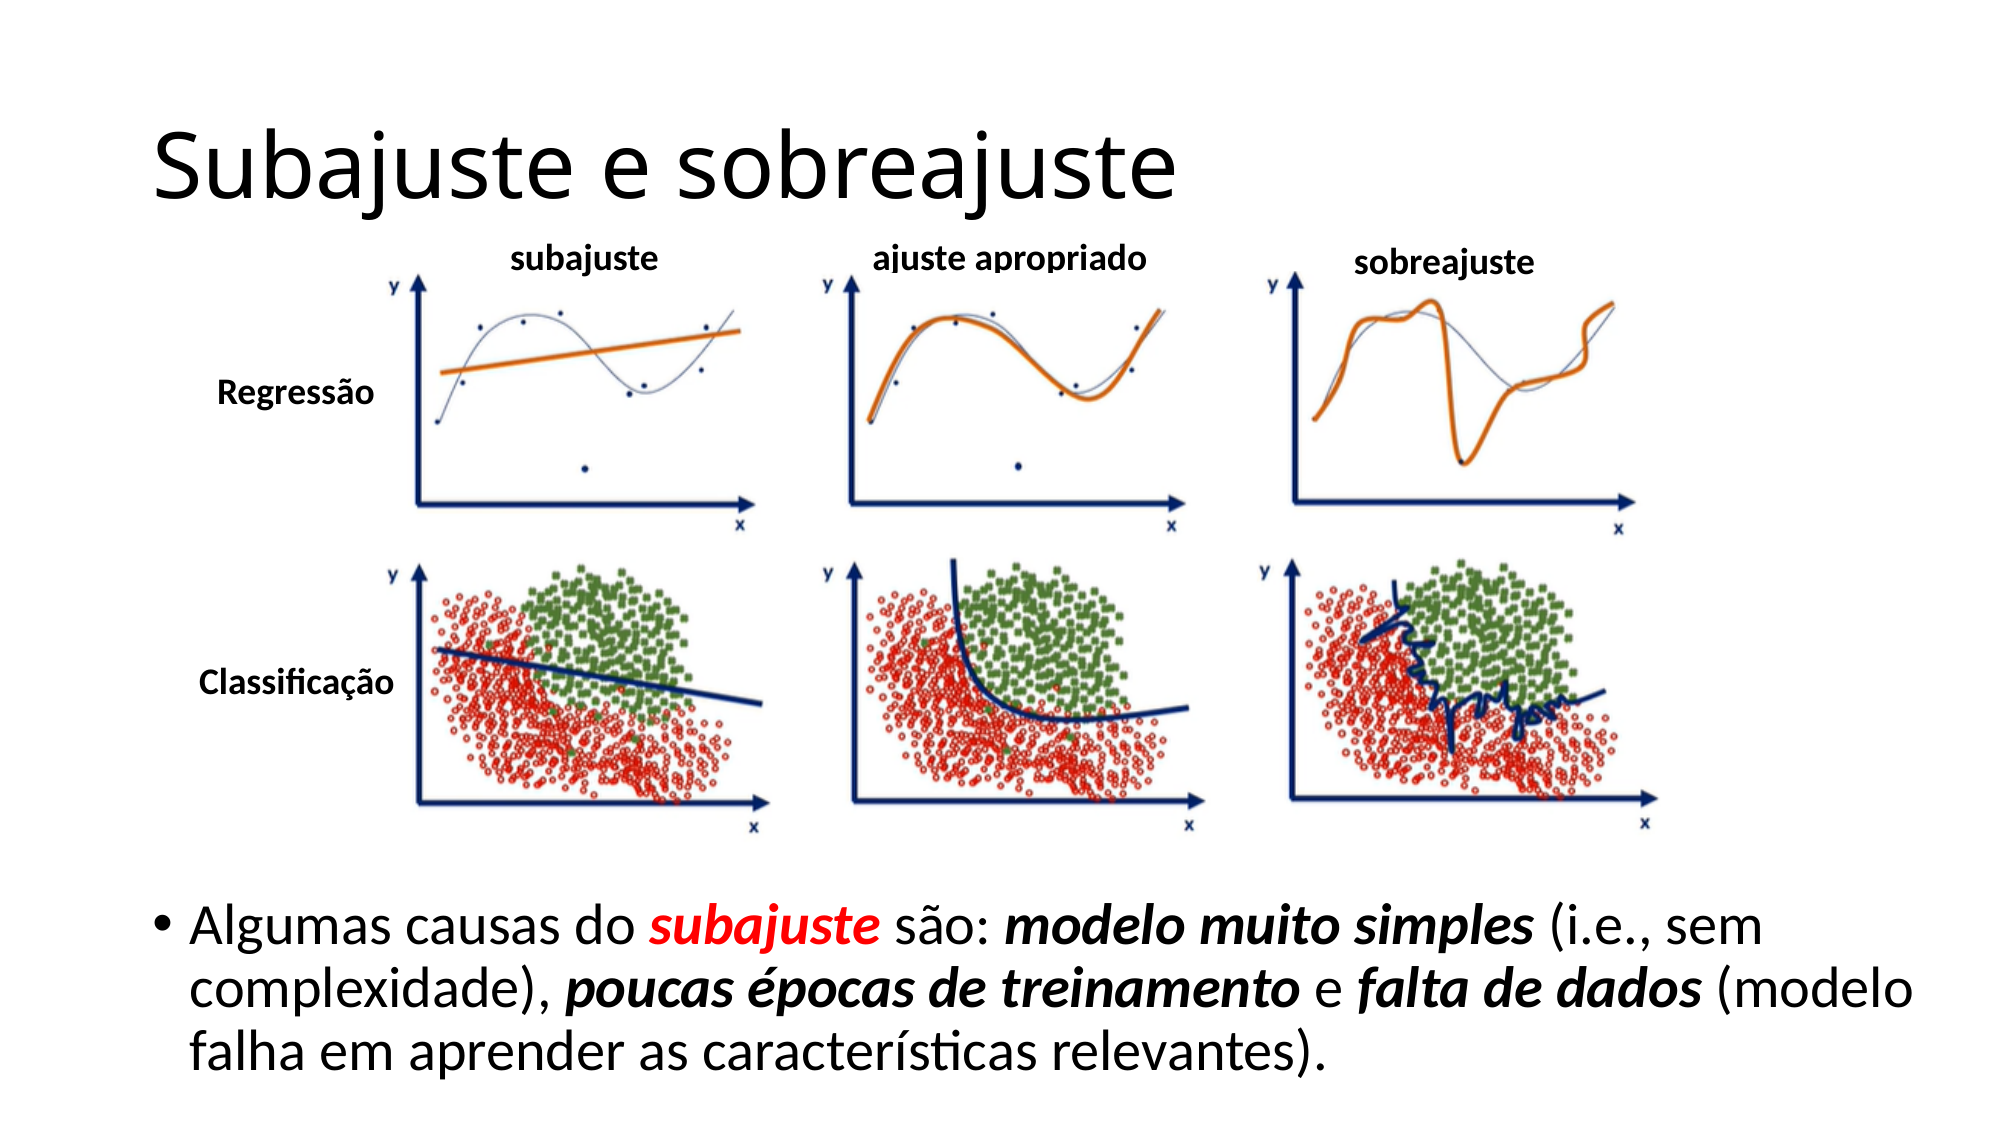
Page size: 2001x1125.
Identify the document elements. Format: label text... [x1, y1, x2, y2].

title Subajuste e sobreajuste [137, 59, 1863, 278]
picture [385, 271, 773, 843]
text_box ajuste apropriado [826, 225, 1193, 273]
text_box sobreajuste [1292, 229, 1597, 271]
picture [1256, 271, 1661, 839]
text_box Regressão [202, 359, 385, 420]
text_box Classificação [184, 649, 385, 710]
text_box subajuste [431, 225, 737, 271]
list Algumas causas do subajuste são: modelo muito simples (i.e., sem complexidade), poucas épocas de treinamento e falta de dados (modelo falha em aprender as características relevantes). [137, 886, 1978, 1125]
picture [818, 273, 1211, 841]
